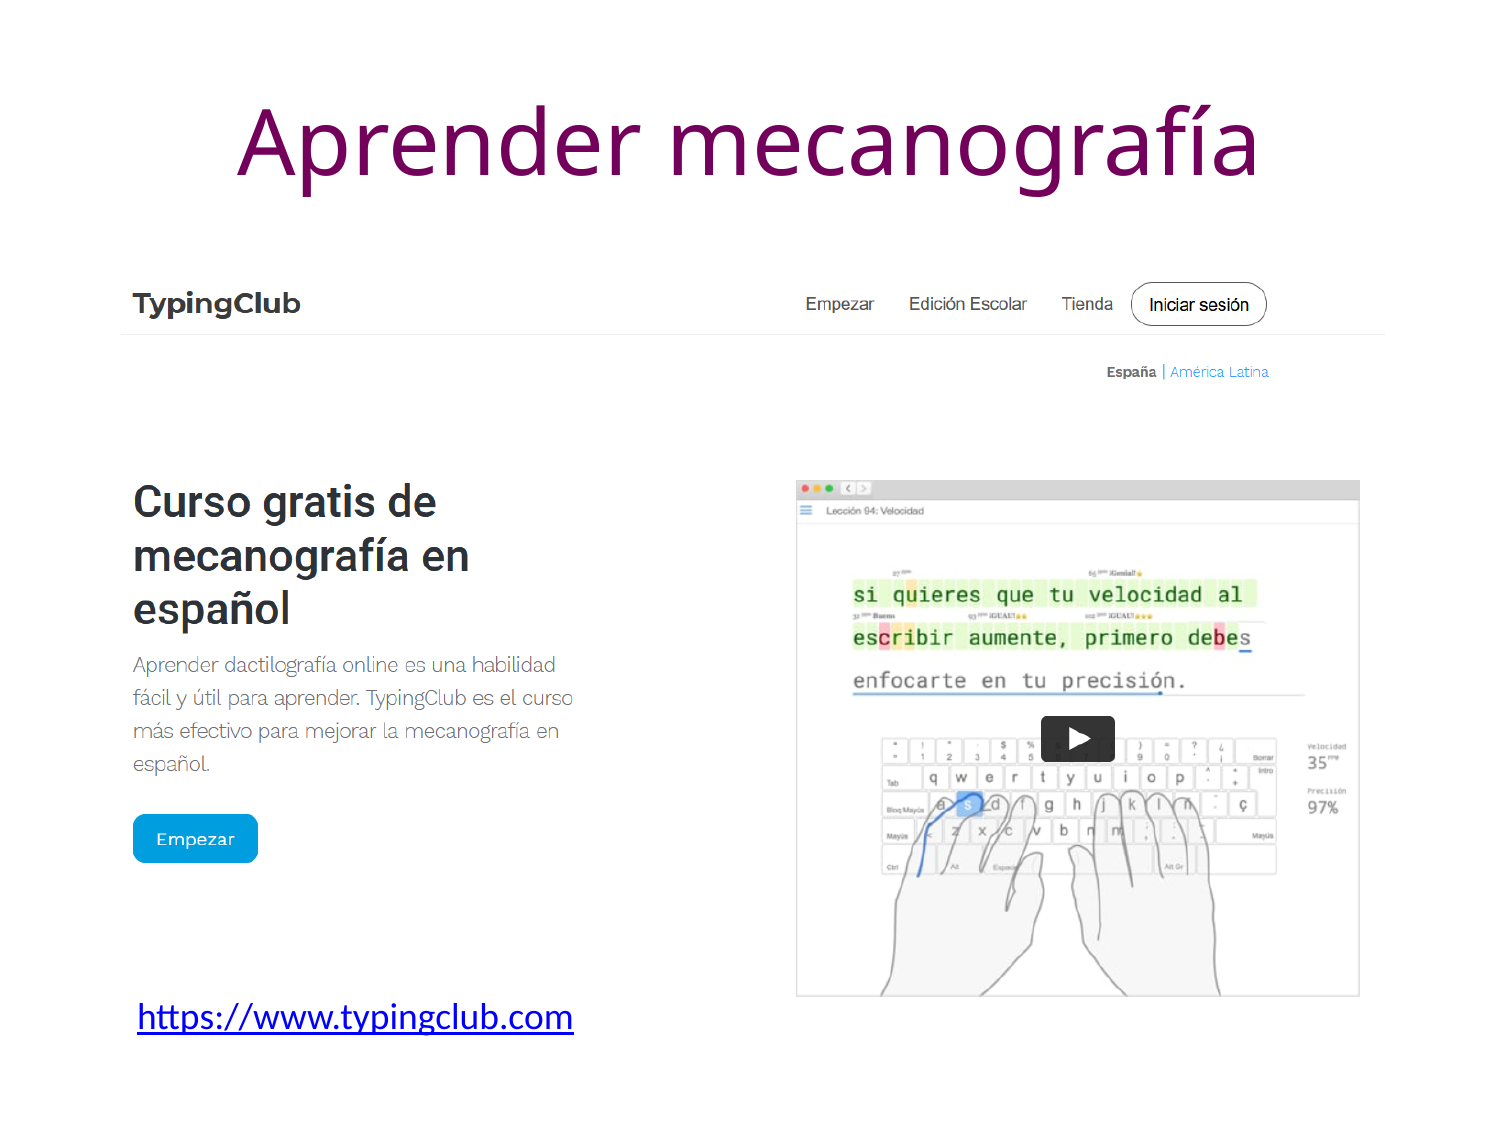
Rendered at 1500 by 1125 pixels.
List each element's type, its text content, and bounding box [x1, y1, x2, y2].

text_box https://www.typingclub.com [122, 1018, 590, 1045]
title Aprender mecanografía [75, 45, 1425, 233]
picture [121, 278, 1385, 1011]
